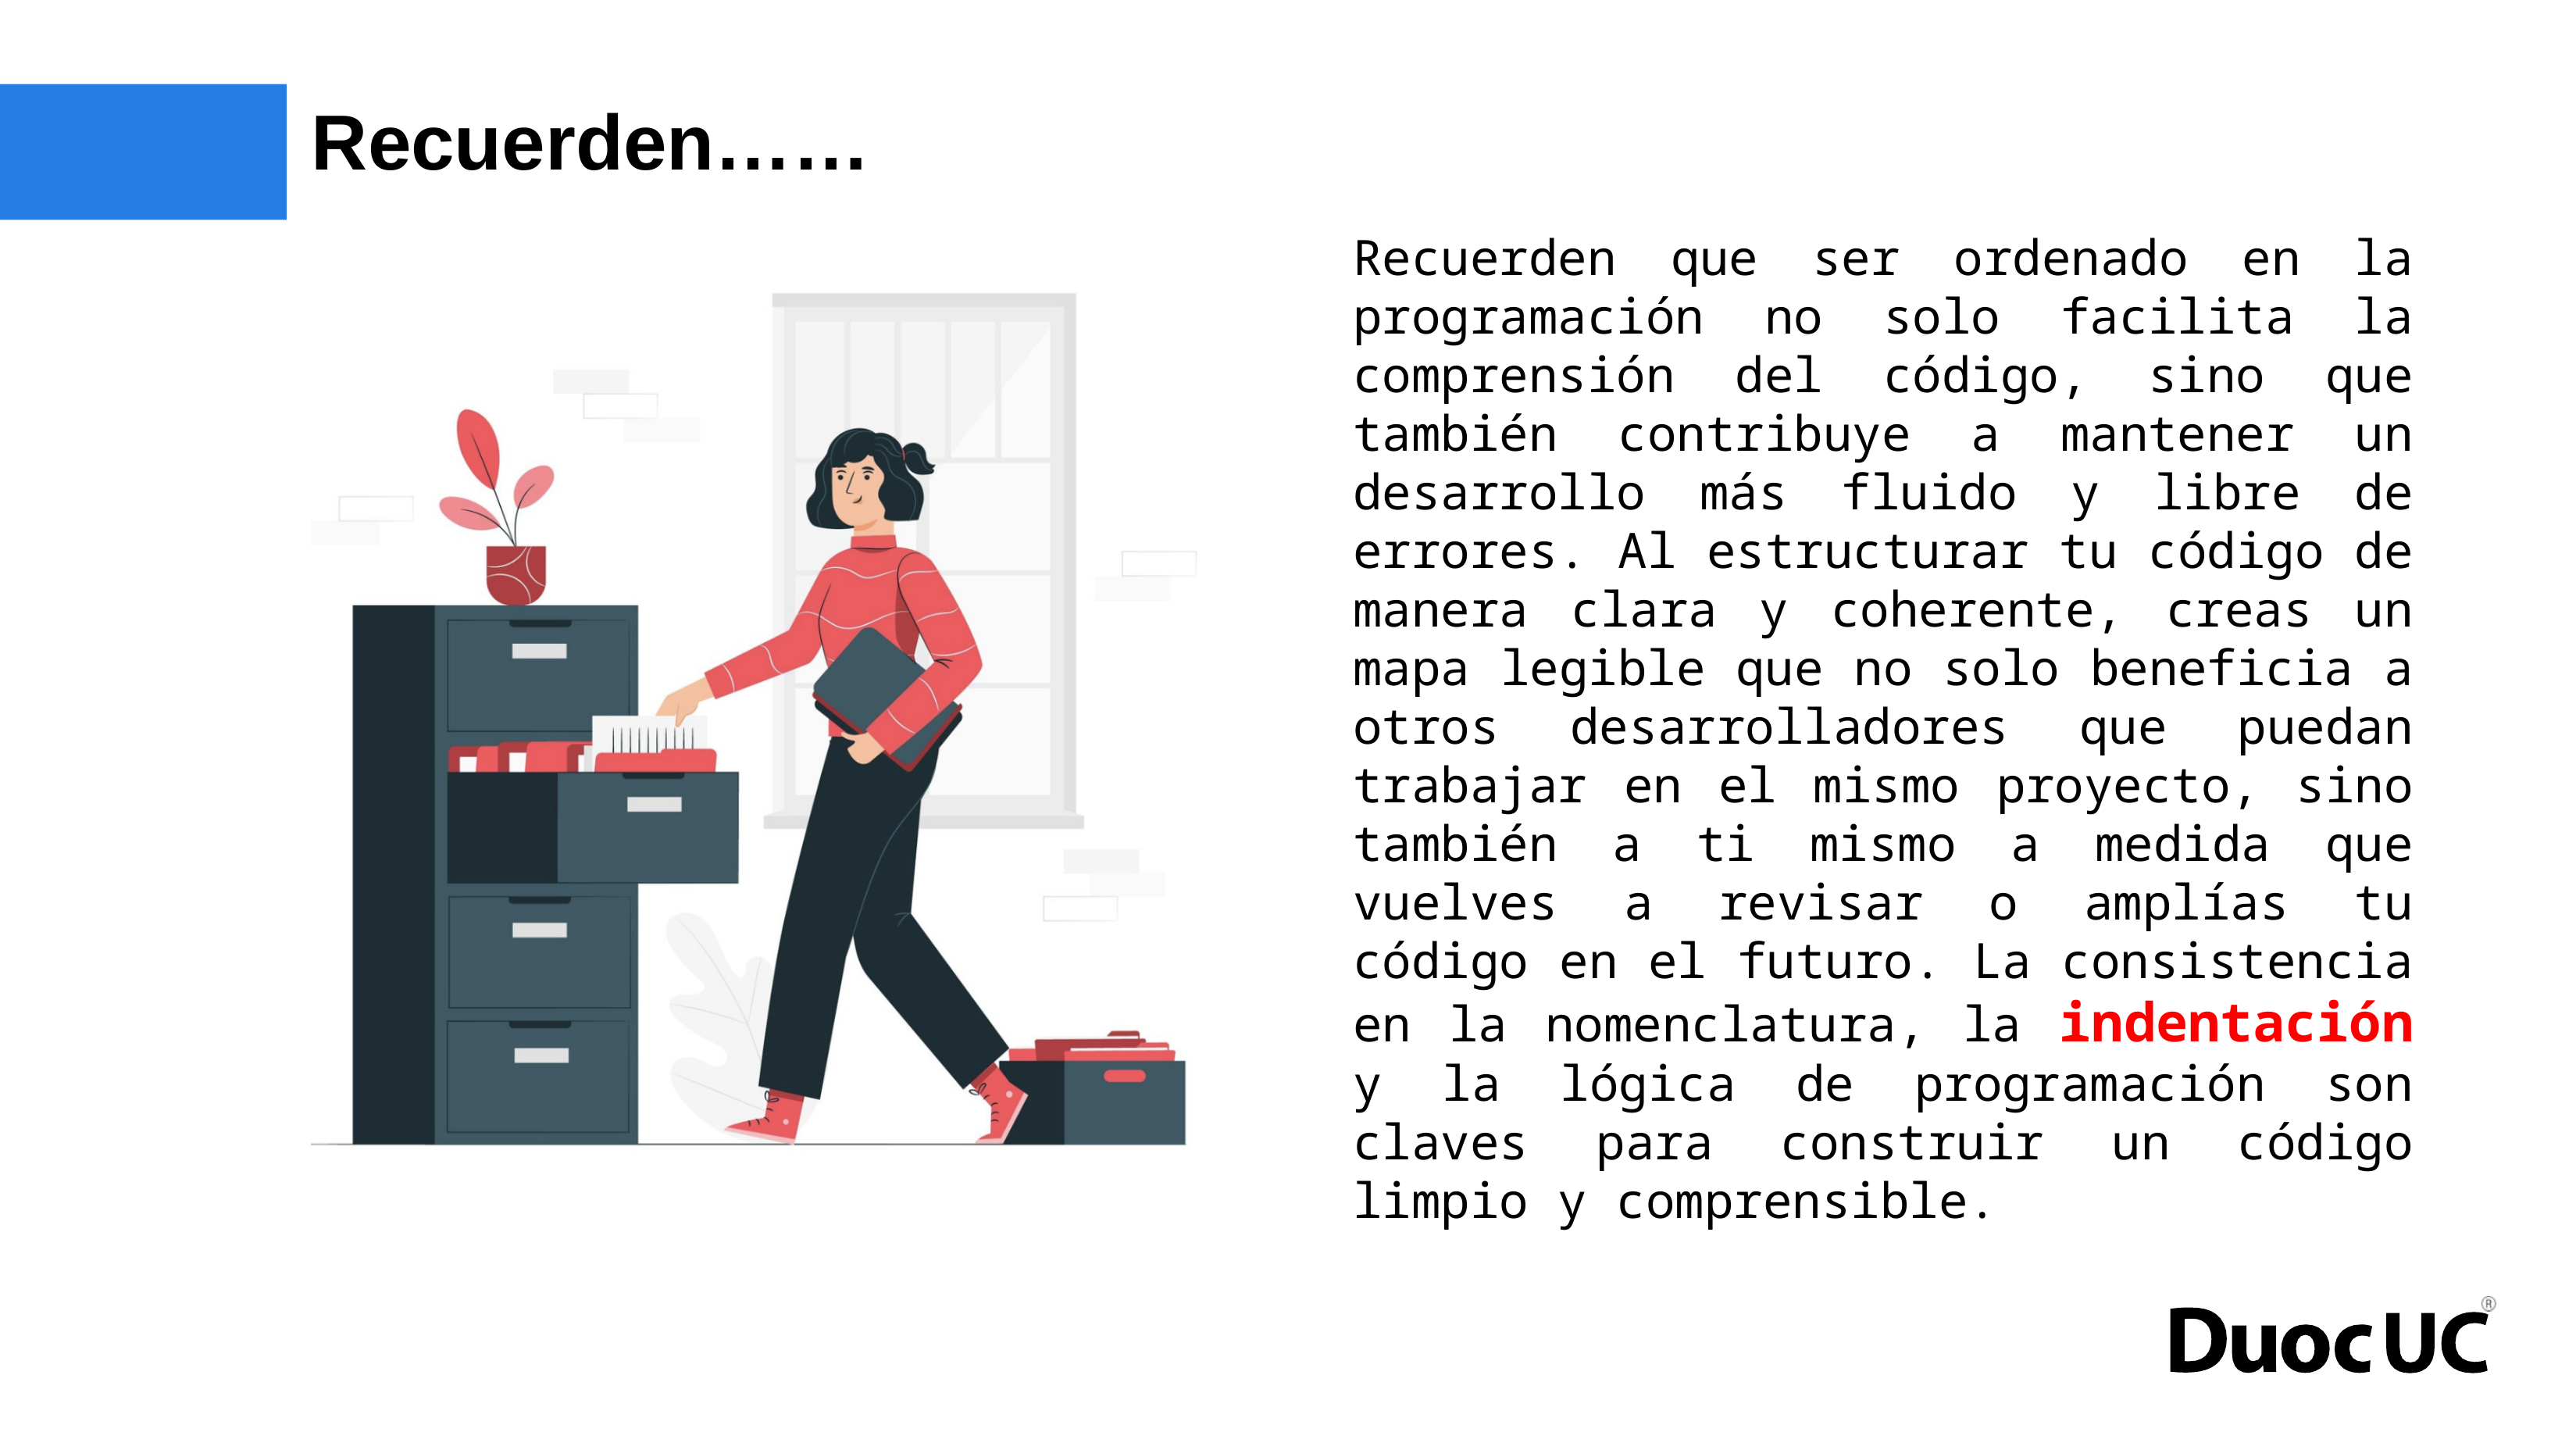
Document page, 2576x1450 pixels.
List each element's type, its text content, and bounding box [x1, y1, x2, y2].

text_box Recuerden que ser ordenado en la programación no solo facilita la comprensión del código, sino que también contribuye a mantener un desarrollo más fluido y libre de errores. Al estructurar tu código de manera clara y coherente, creas un mapa legible que no solo beneficia a otros desarrolladores que puedan trabajar en el mismo proyecto, sino también a ti mismo a medida que vuelves a revisar o amplías tu código en el futuro. La consistencia en la nomenclatura, la indentación y la lógica de programación son claves para construir un código limpio y comprensible. [1341, 220, 2426, 1234]
picture [311, 242, 1197, 1158]
title Recuerden…… [311, 91, 2489, 187]
picture [2481, 1296, 2496, 1312]
